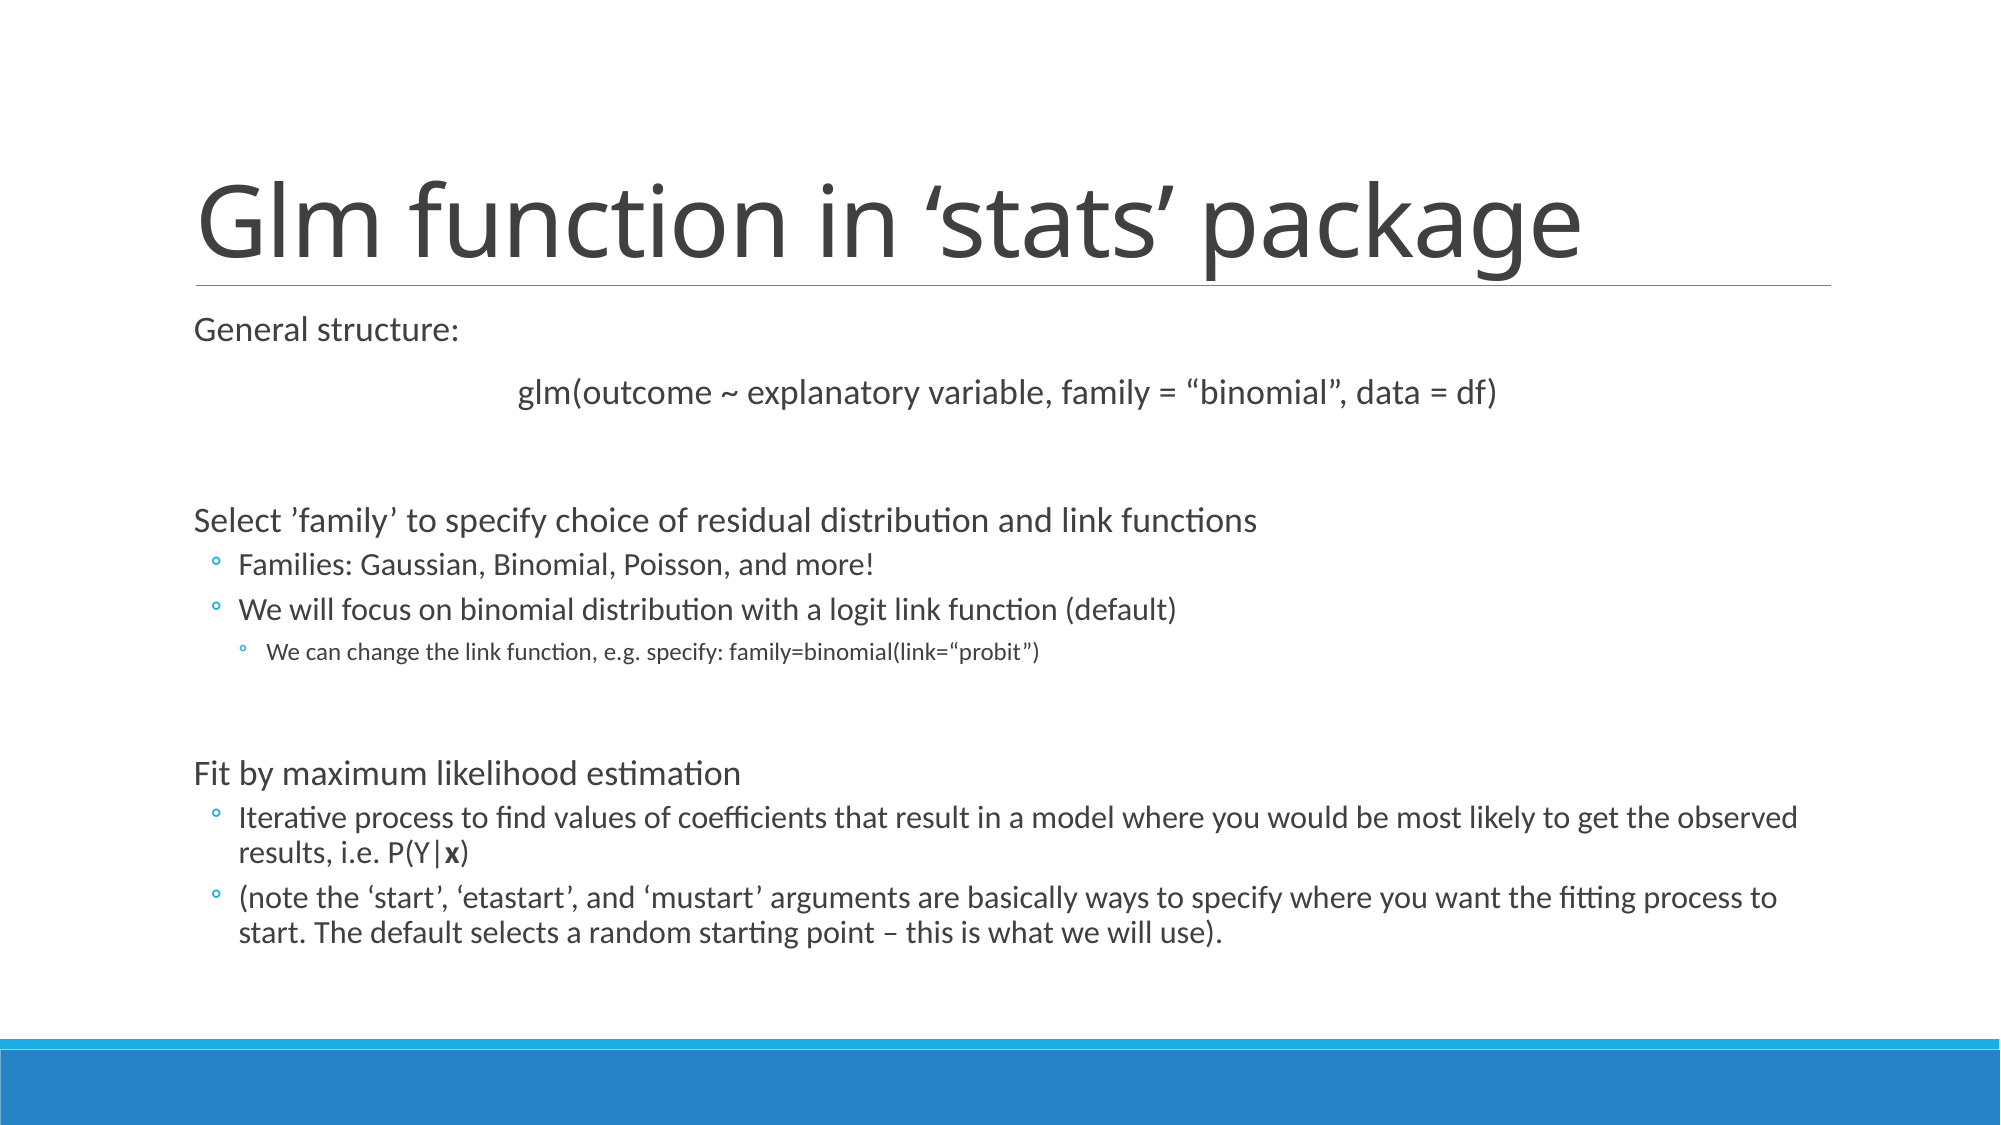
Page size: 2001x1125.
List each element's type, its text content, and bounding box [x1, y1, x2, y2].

title Glm function in ‘stats’ package [180, 47, 1830, 285]
list General structure: glm(outcome ~ explanatory variable, family = “binomial”, data = df) Select ’family’ to specify choice of residual distribution and link functions Families: Gaussian, Binomial, Poisson, and more! We will focus on binomial distribution with a logit link function (default) We can change the link function, e.g. specify: family=binomial(link=“probit”) Fit by maximum likelihood estimation Iterative process to find values of coefficients that result in a model where you would be most likely to get the observed results, i.e. P(Y|x) (note the ‘start’, ‘etastart’, and ‘mustart’ arguments are basically ways to specify where you want the fitting process to start. The default selects a random starting point – this is what we will use). [180, 302, 1830, 963]
